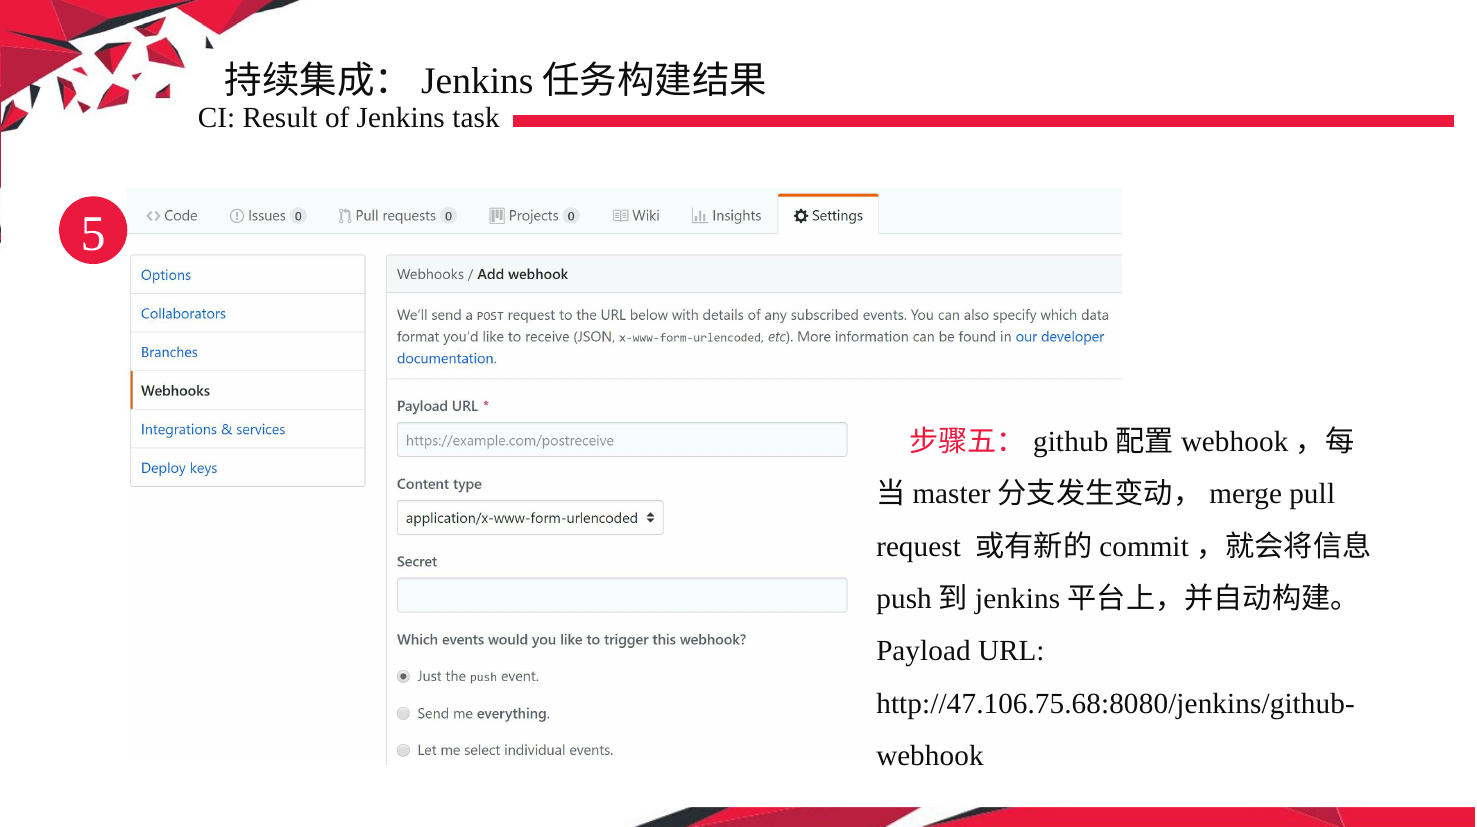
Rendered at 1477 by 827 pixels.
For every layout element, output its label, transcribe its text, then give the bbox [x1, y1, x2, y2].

text_box 步骤五：github配置webhook，每当master分支发生变动，merge pull request 或有新的commit，就会将信息push到jenkins平台上，并自动构建。 Payload URL: http://47.106.75.68:8080/jenkins/github-webhook [856, 394, 1402, 782]
text_box 持续集成：Jenkins任务构建结果 [209, 48, 783, 109]
text_box [509, 111, 1458, 131]
text_box CI: Result of Jenkins task [183, 91, 552, 141]
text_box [126, 187, 1123, 765]
picture [0, 0, 1475, 827]
text_box 5 [59, 197, 121, 264]
